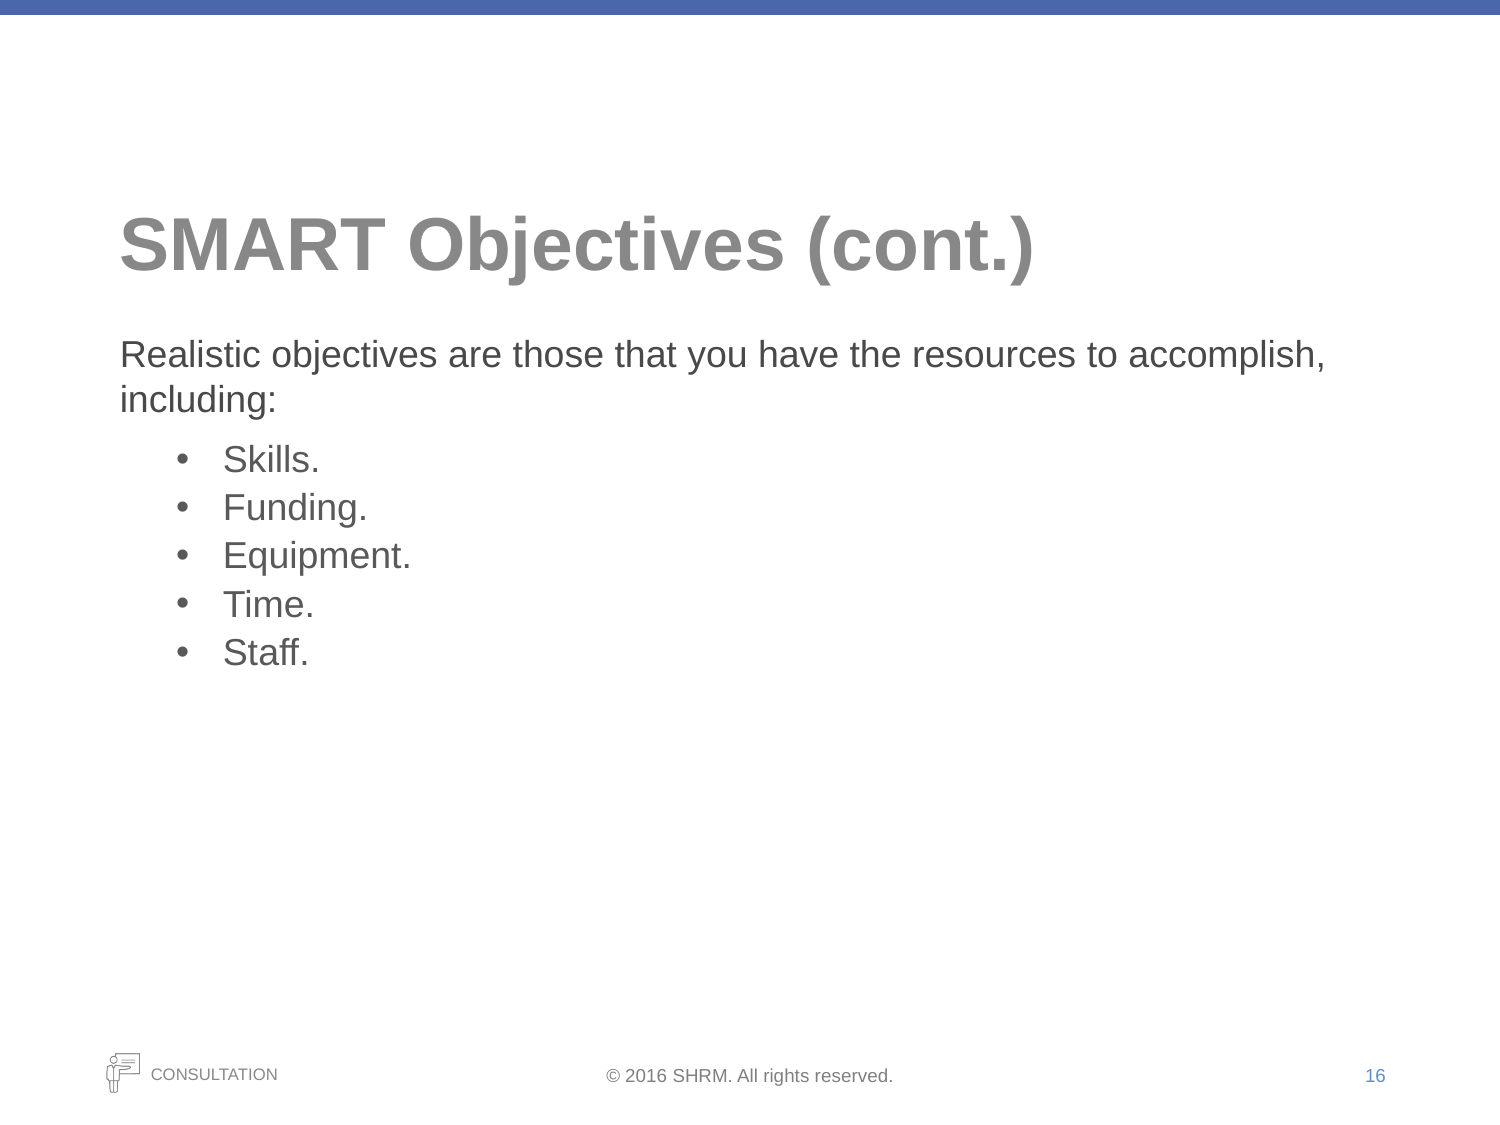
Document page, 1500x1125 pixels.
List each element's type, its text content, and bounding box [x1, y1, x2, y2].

title SMART Objectives (cont.) [105, 104, 1403, 293]
slide_number 16 [1206, 1056, 1402, 1095]
list Realistic objectives are those that you have the resources to accomplish, including: Skills. Funding. Equipment. Time. Staff. [105, 322, 1403, 998]
picture [106, 1053, 140, 1093]
